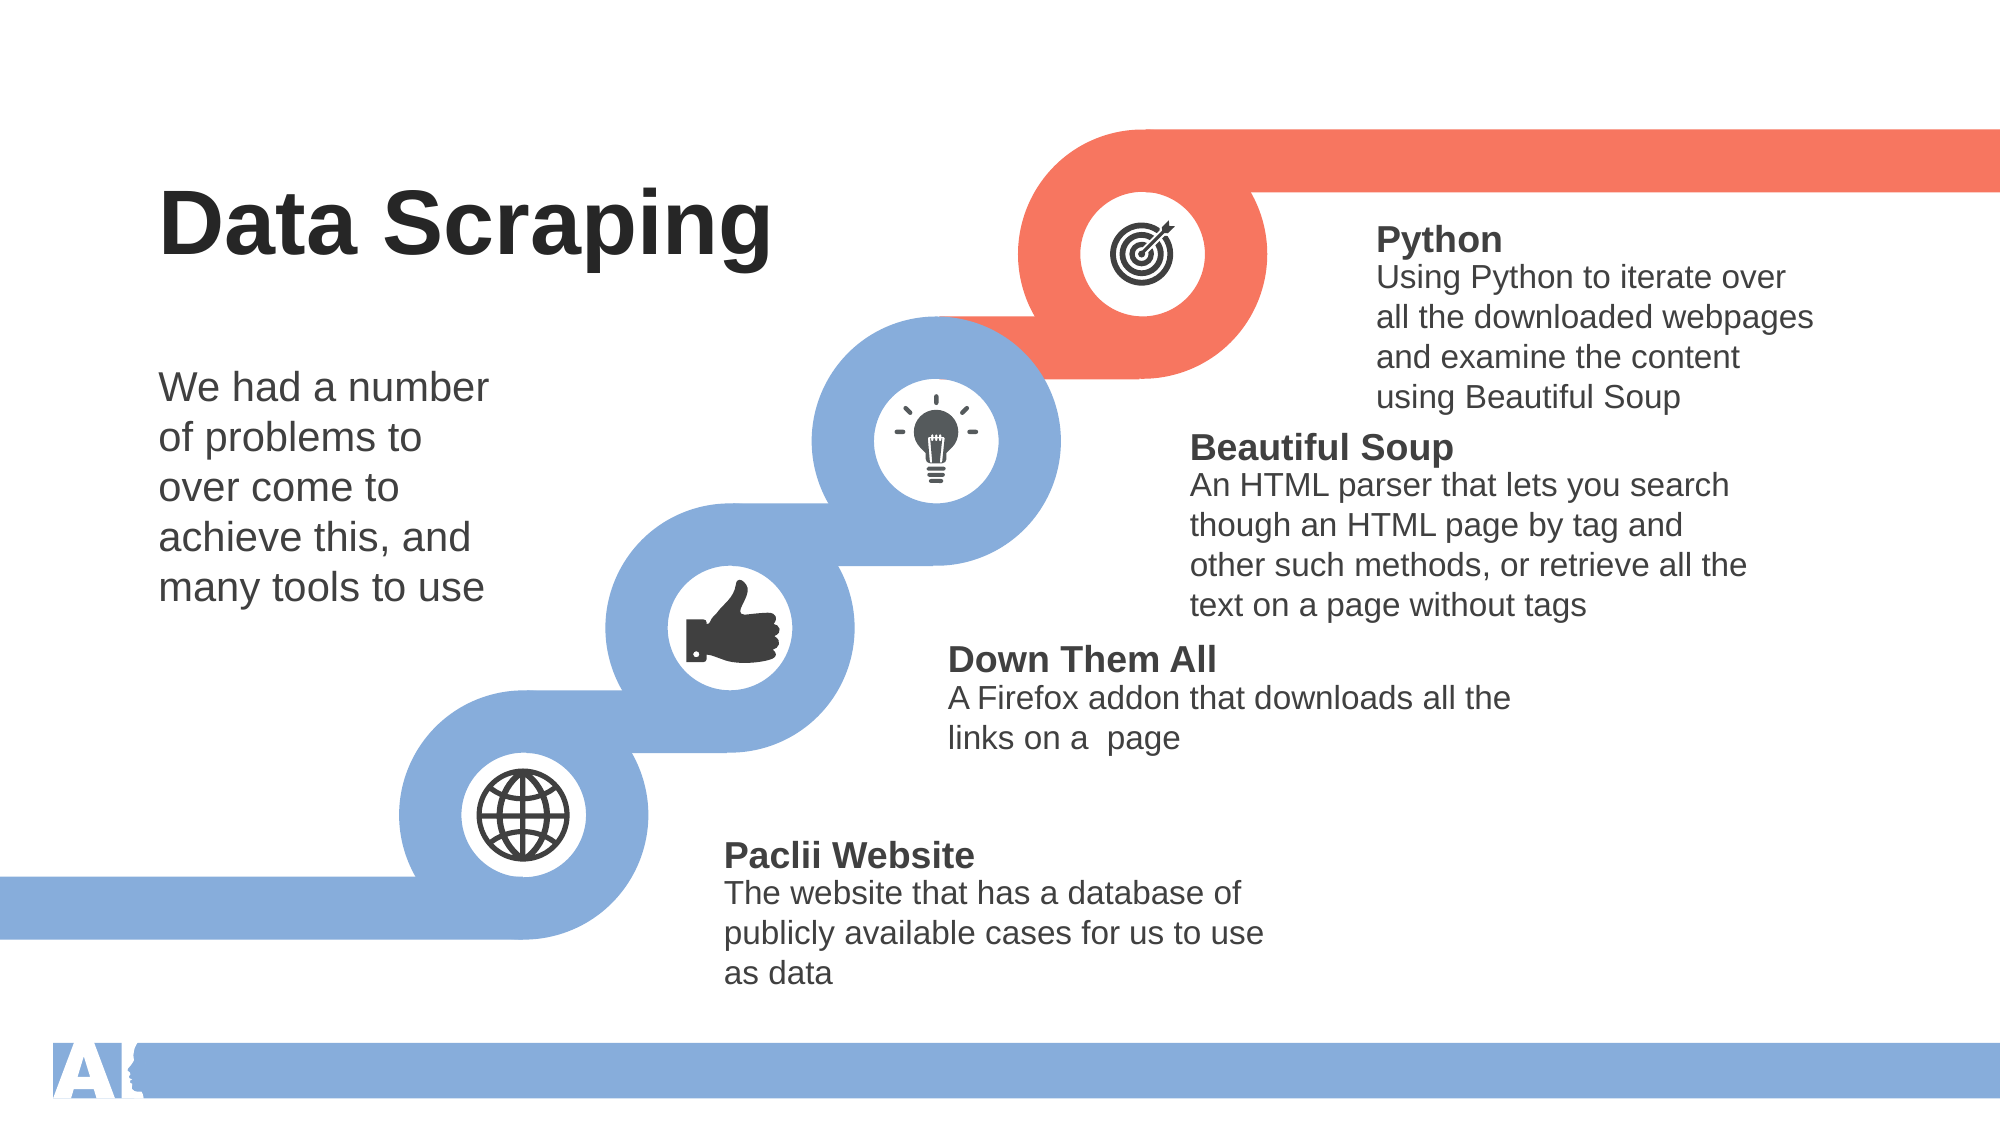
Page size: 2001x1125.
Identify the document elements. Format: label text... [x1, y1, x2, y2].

text_box [958, 404, 971, 417]
text_box [810, 315, 1062, 567]
text_box [1109, 217, 1178, 287]
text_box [1174, 415, 1779, 633]
text_box [902, 404, 914, 417]
text_box [463, 754, 584, 876]
text_box [893, 428, 907, 436]
text_box We had a number of problems to over come to achieve this, and many tools to use [143, 352, 512, 618]
text_box [966, 428, 980, 436]
text_box [1145, 128, 2000, 193]
text_box [475, 767, 571, 863]
text_box [933, 393, 940, 407]
text_box [1016, 128, 1269, 380]
text_box [0, 876, 510, 941]
text_box [398, 689, 650, 941]
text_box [709, 823, 1313, 1001]
text_box [685, 578, 781, 664]
text_box [604, 502, 856, 754]
text_box [949, 315, 1128, 380]
text_box [537, 689, 716, 754]
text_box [933, 627, 1537, 765]
text_box [403, 854, 413, 876]
text_box Data Scraping [143, 155, 812, 281]
text_box [743, 502, 922, 567]
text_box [1361, 207, 1836, 425]
text_box [912, 408, 960, 485]
